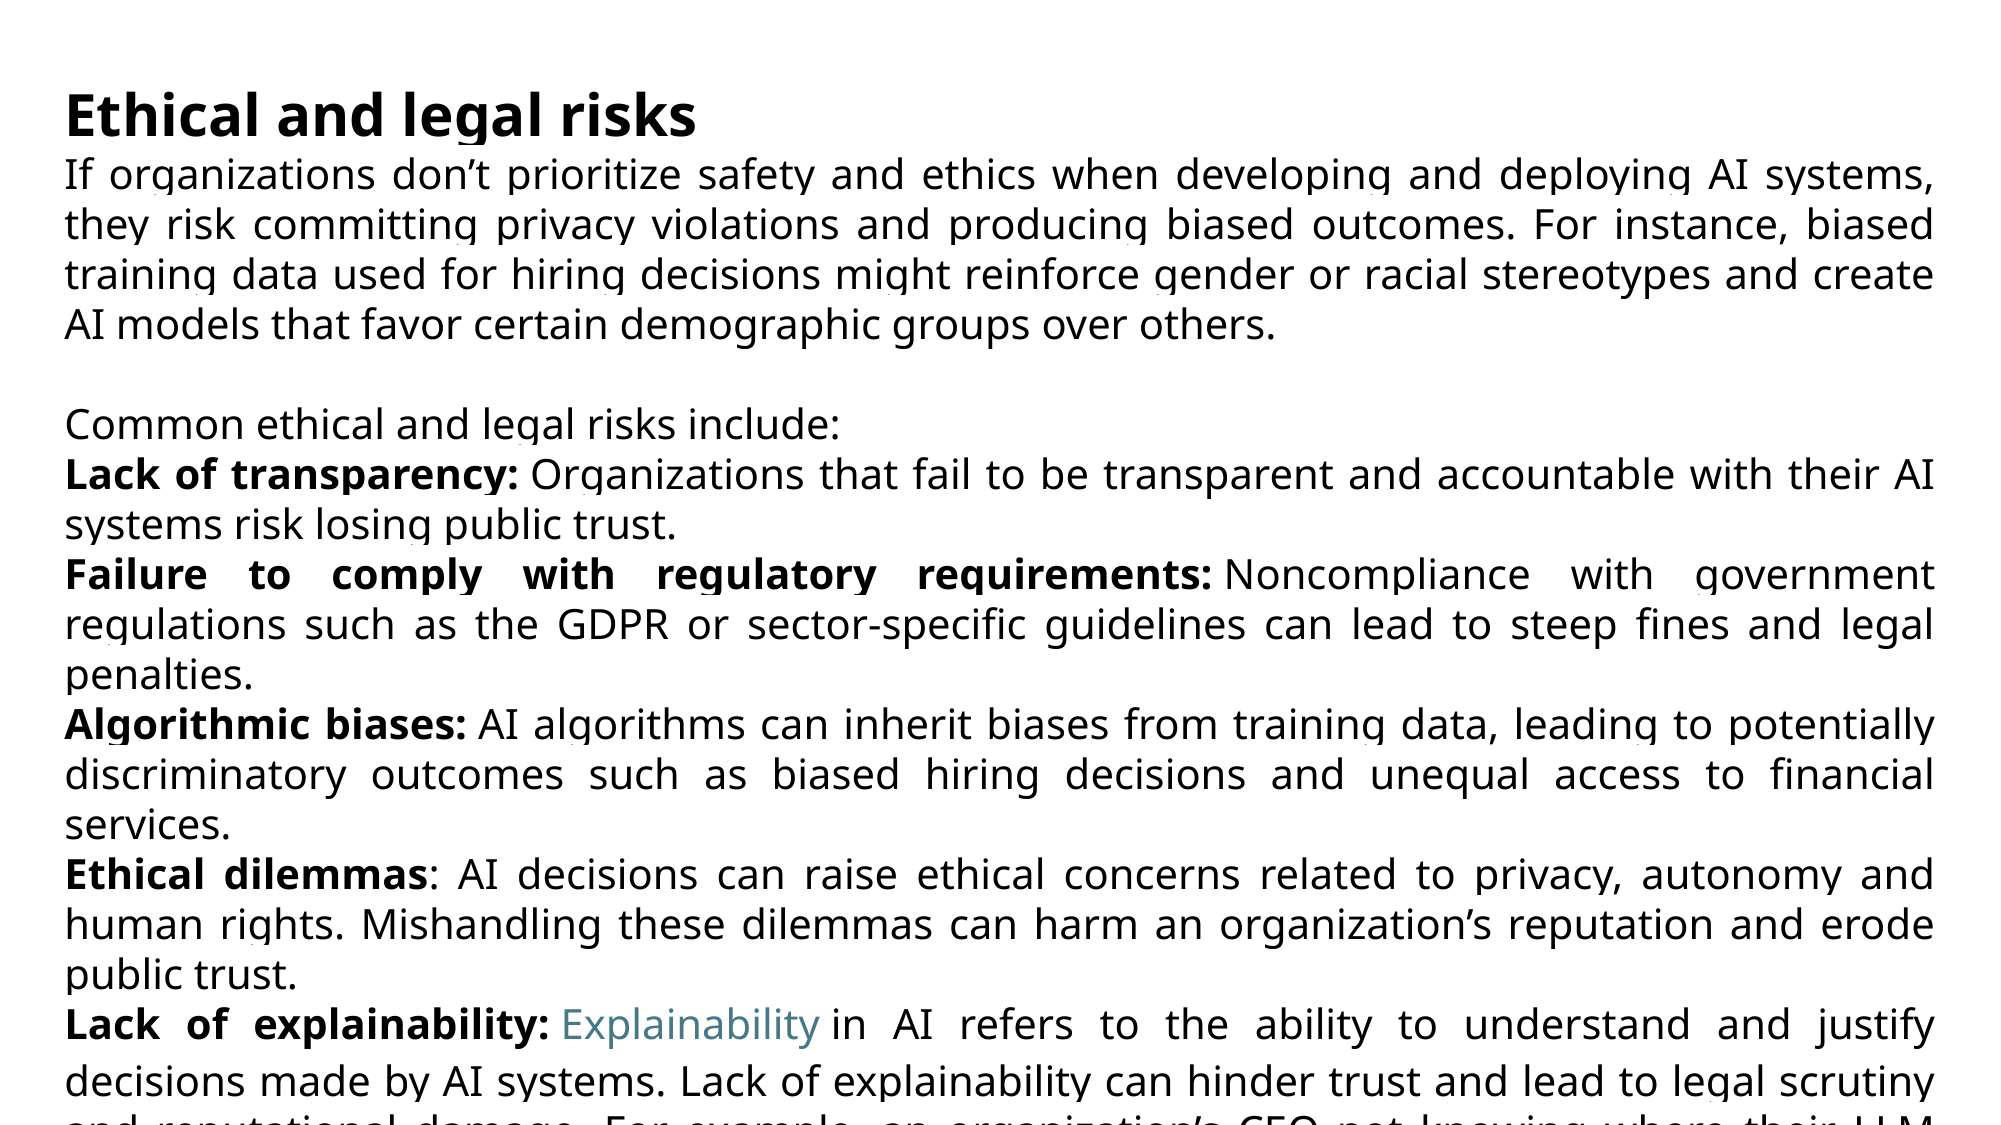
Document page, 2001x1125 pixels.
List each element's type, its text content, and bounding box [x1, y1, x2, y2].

text_box Ethical and legal risks If organizations don’t prioritize safety and ethics when developing and deploying AI systems, they risk committing privacy violations and producing biased outcomes. For instance, biased training data used for hiring decisions might reinforce gender or racial stereotypes and create AI models that favor certain demographic groups over others. Common ethical and legal risks include: Lack of transparency: Organizations that fail to be transparent and accountable with their AI systems risk losing public trust. Failure to comply with regulatory requirements: Noncompliance with government regulations such as the GDPR or sector-specific guidelines can lead to steep fines and legal penalties. Algorithmic biases: AI algorithms can inherit biases from training data, leading to potentially discriminatory outcomes such as biased hiring decisions and unequal access to financial services. Ethical dilemmas: AI decisions can raise ethical concerns related to privacy, autonomy and human rights. Mishandling these dilemmas can harm an organization’s reputation and erode public trust. Lack of explainability: Explainability in AI refers to the ability to understand and justify decisions made by AI systems. Lack of explainability can hinder trust and lead to legal scrutiny and reputational damage. For example, an organization’s CEO not knowing where their LLM gets its training data can result in bad press or regulatory investigations. (Reference: https://www.ibm.com/blog/ai-risk-management/) [49, 70, 1951, 1125]
